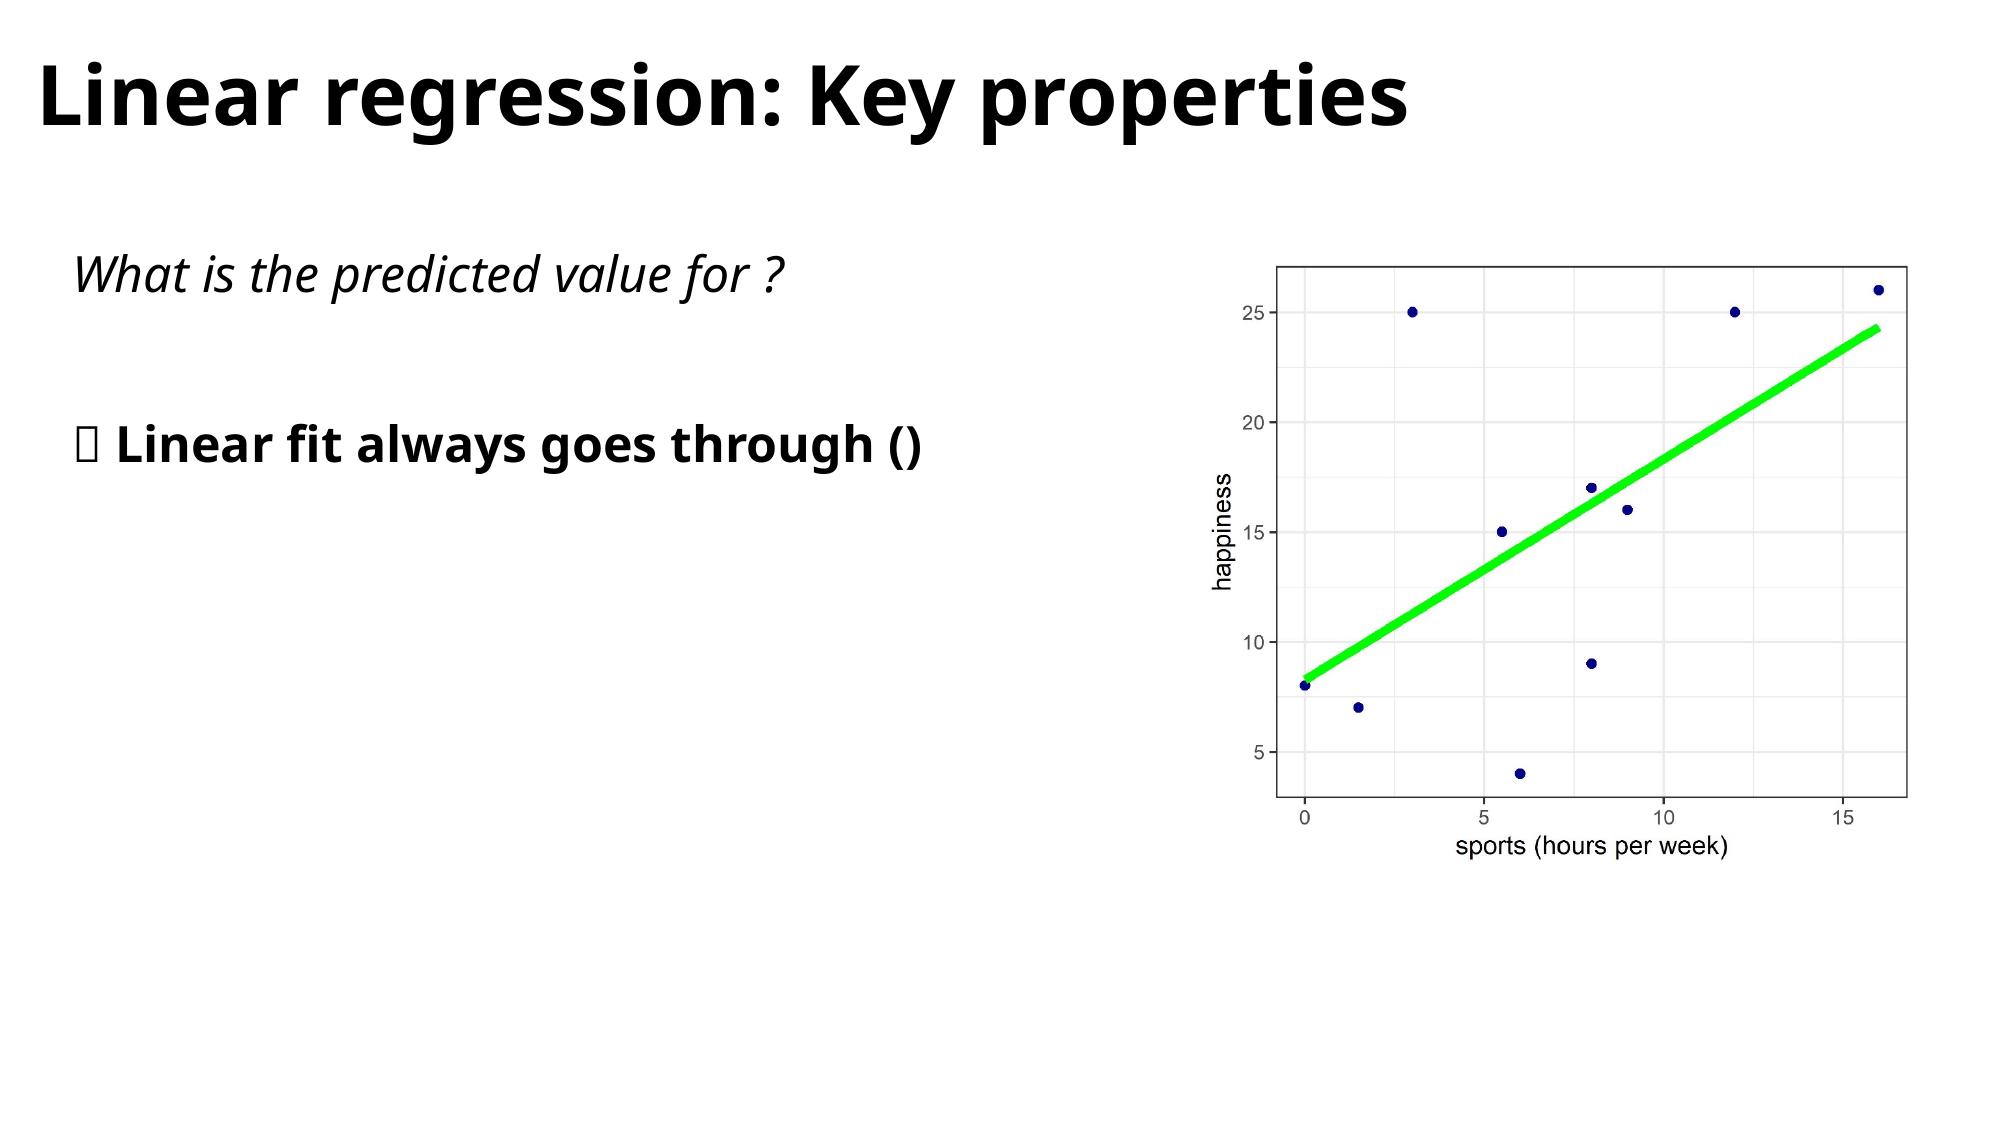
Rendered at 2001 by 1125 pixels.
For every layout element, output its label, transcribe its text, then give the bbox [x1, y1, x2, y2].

picture [1198, 253, 1920, 872]
title Linear regression: Key properties [21, 13, 1861, 184]
